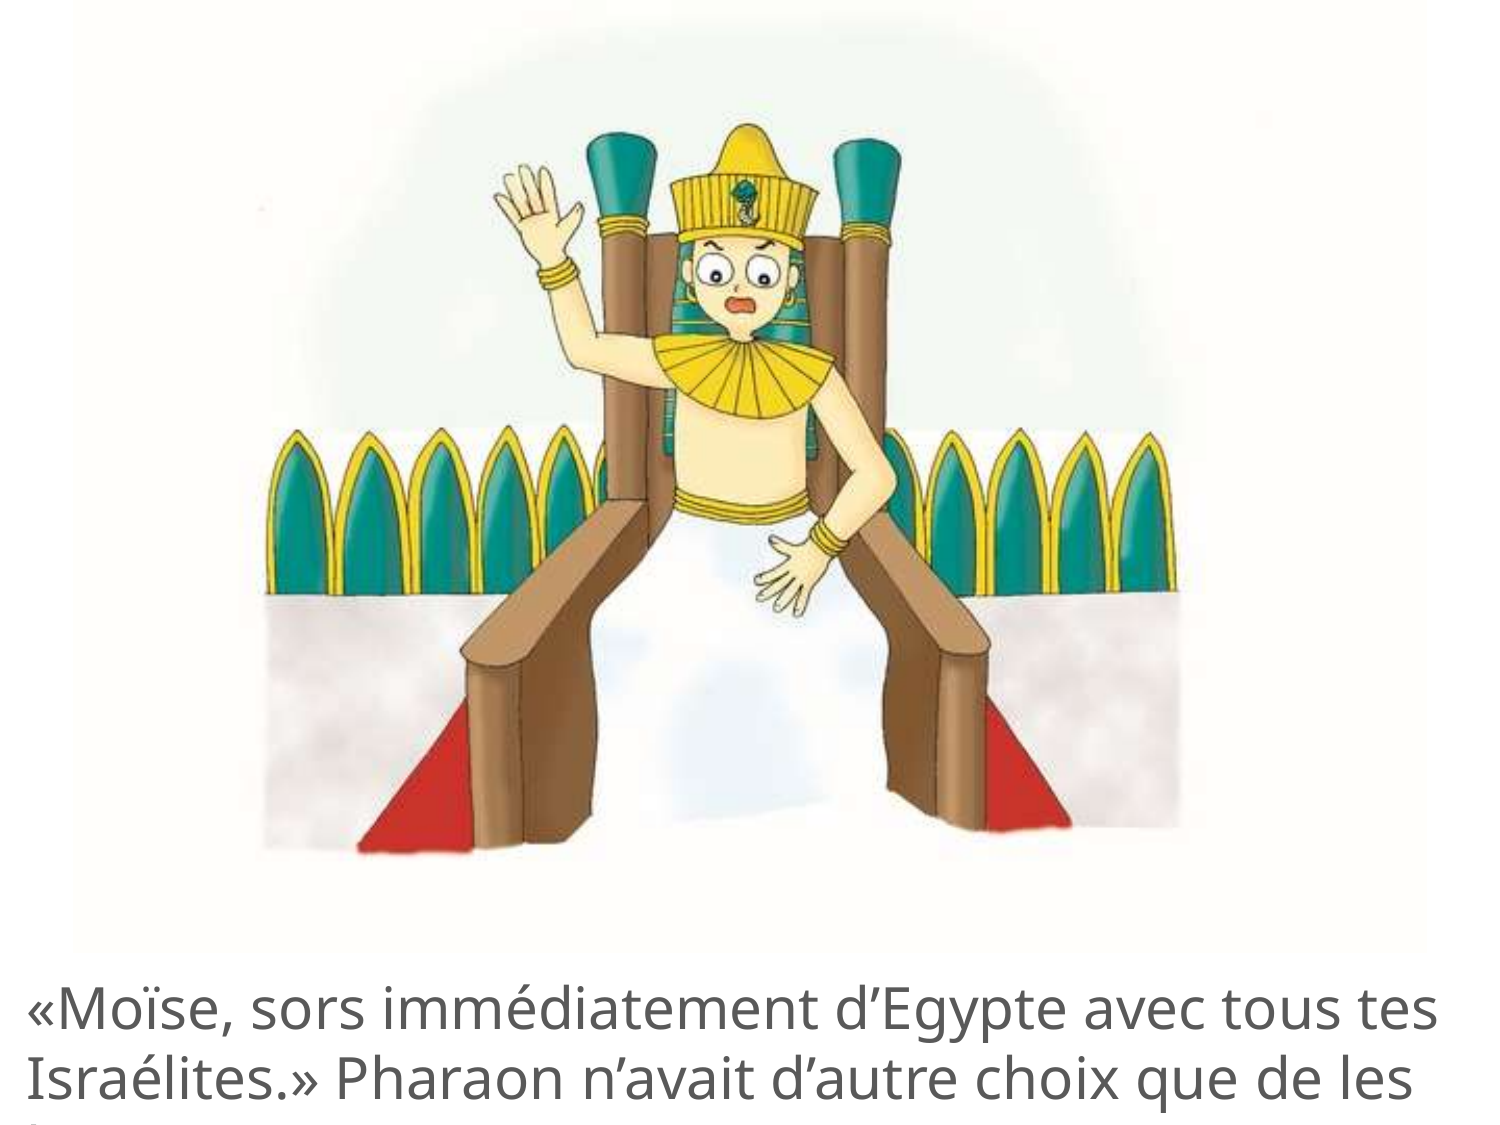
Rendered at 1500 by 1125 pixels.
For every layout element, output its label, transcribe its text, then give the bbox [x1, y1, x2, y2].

text_box «Moïse, sors immédiatement d’Egypte avec tous tes Israélites.» Pharaon n’avait d’autre choix que de les laisser partir. [11, 964, 1498, 1125]
picture [72, 0, 1427, 953]
